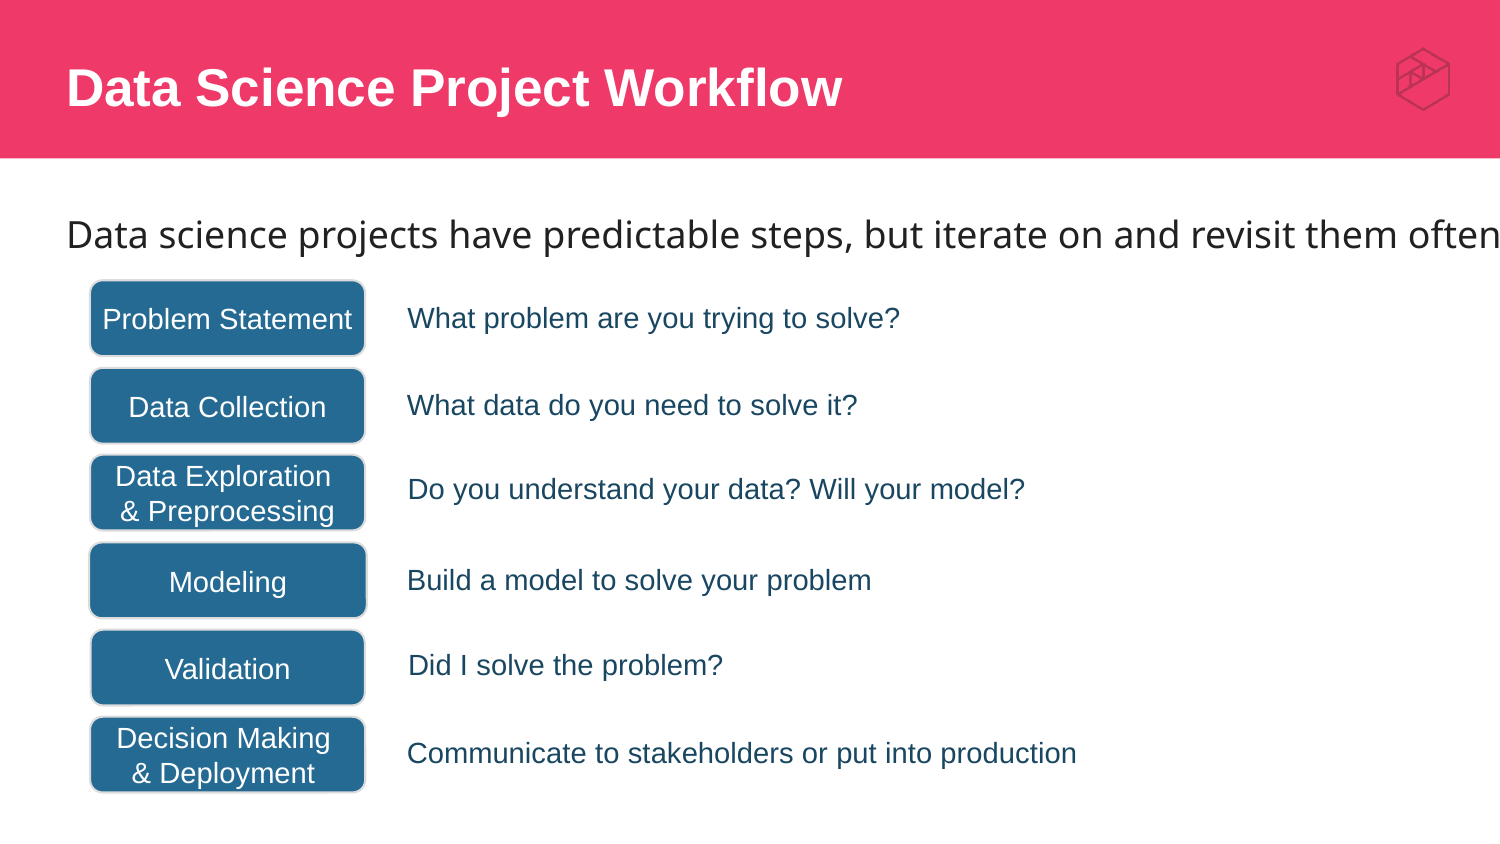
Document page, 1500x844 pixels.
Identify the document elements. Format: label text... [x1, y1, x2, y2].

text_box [88, 280, 1241, 793]
list Data science projects have predictable steps, but iterate on and revisit them often [50, 188, 1500, 266]
title Data Science Project Workflow [50, 37, 1450, 133]
